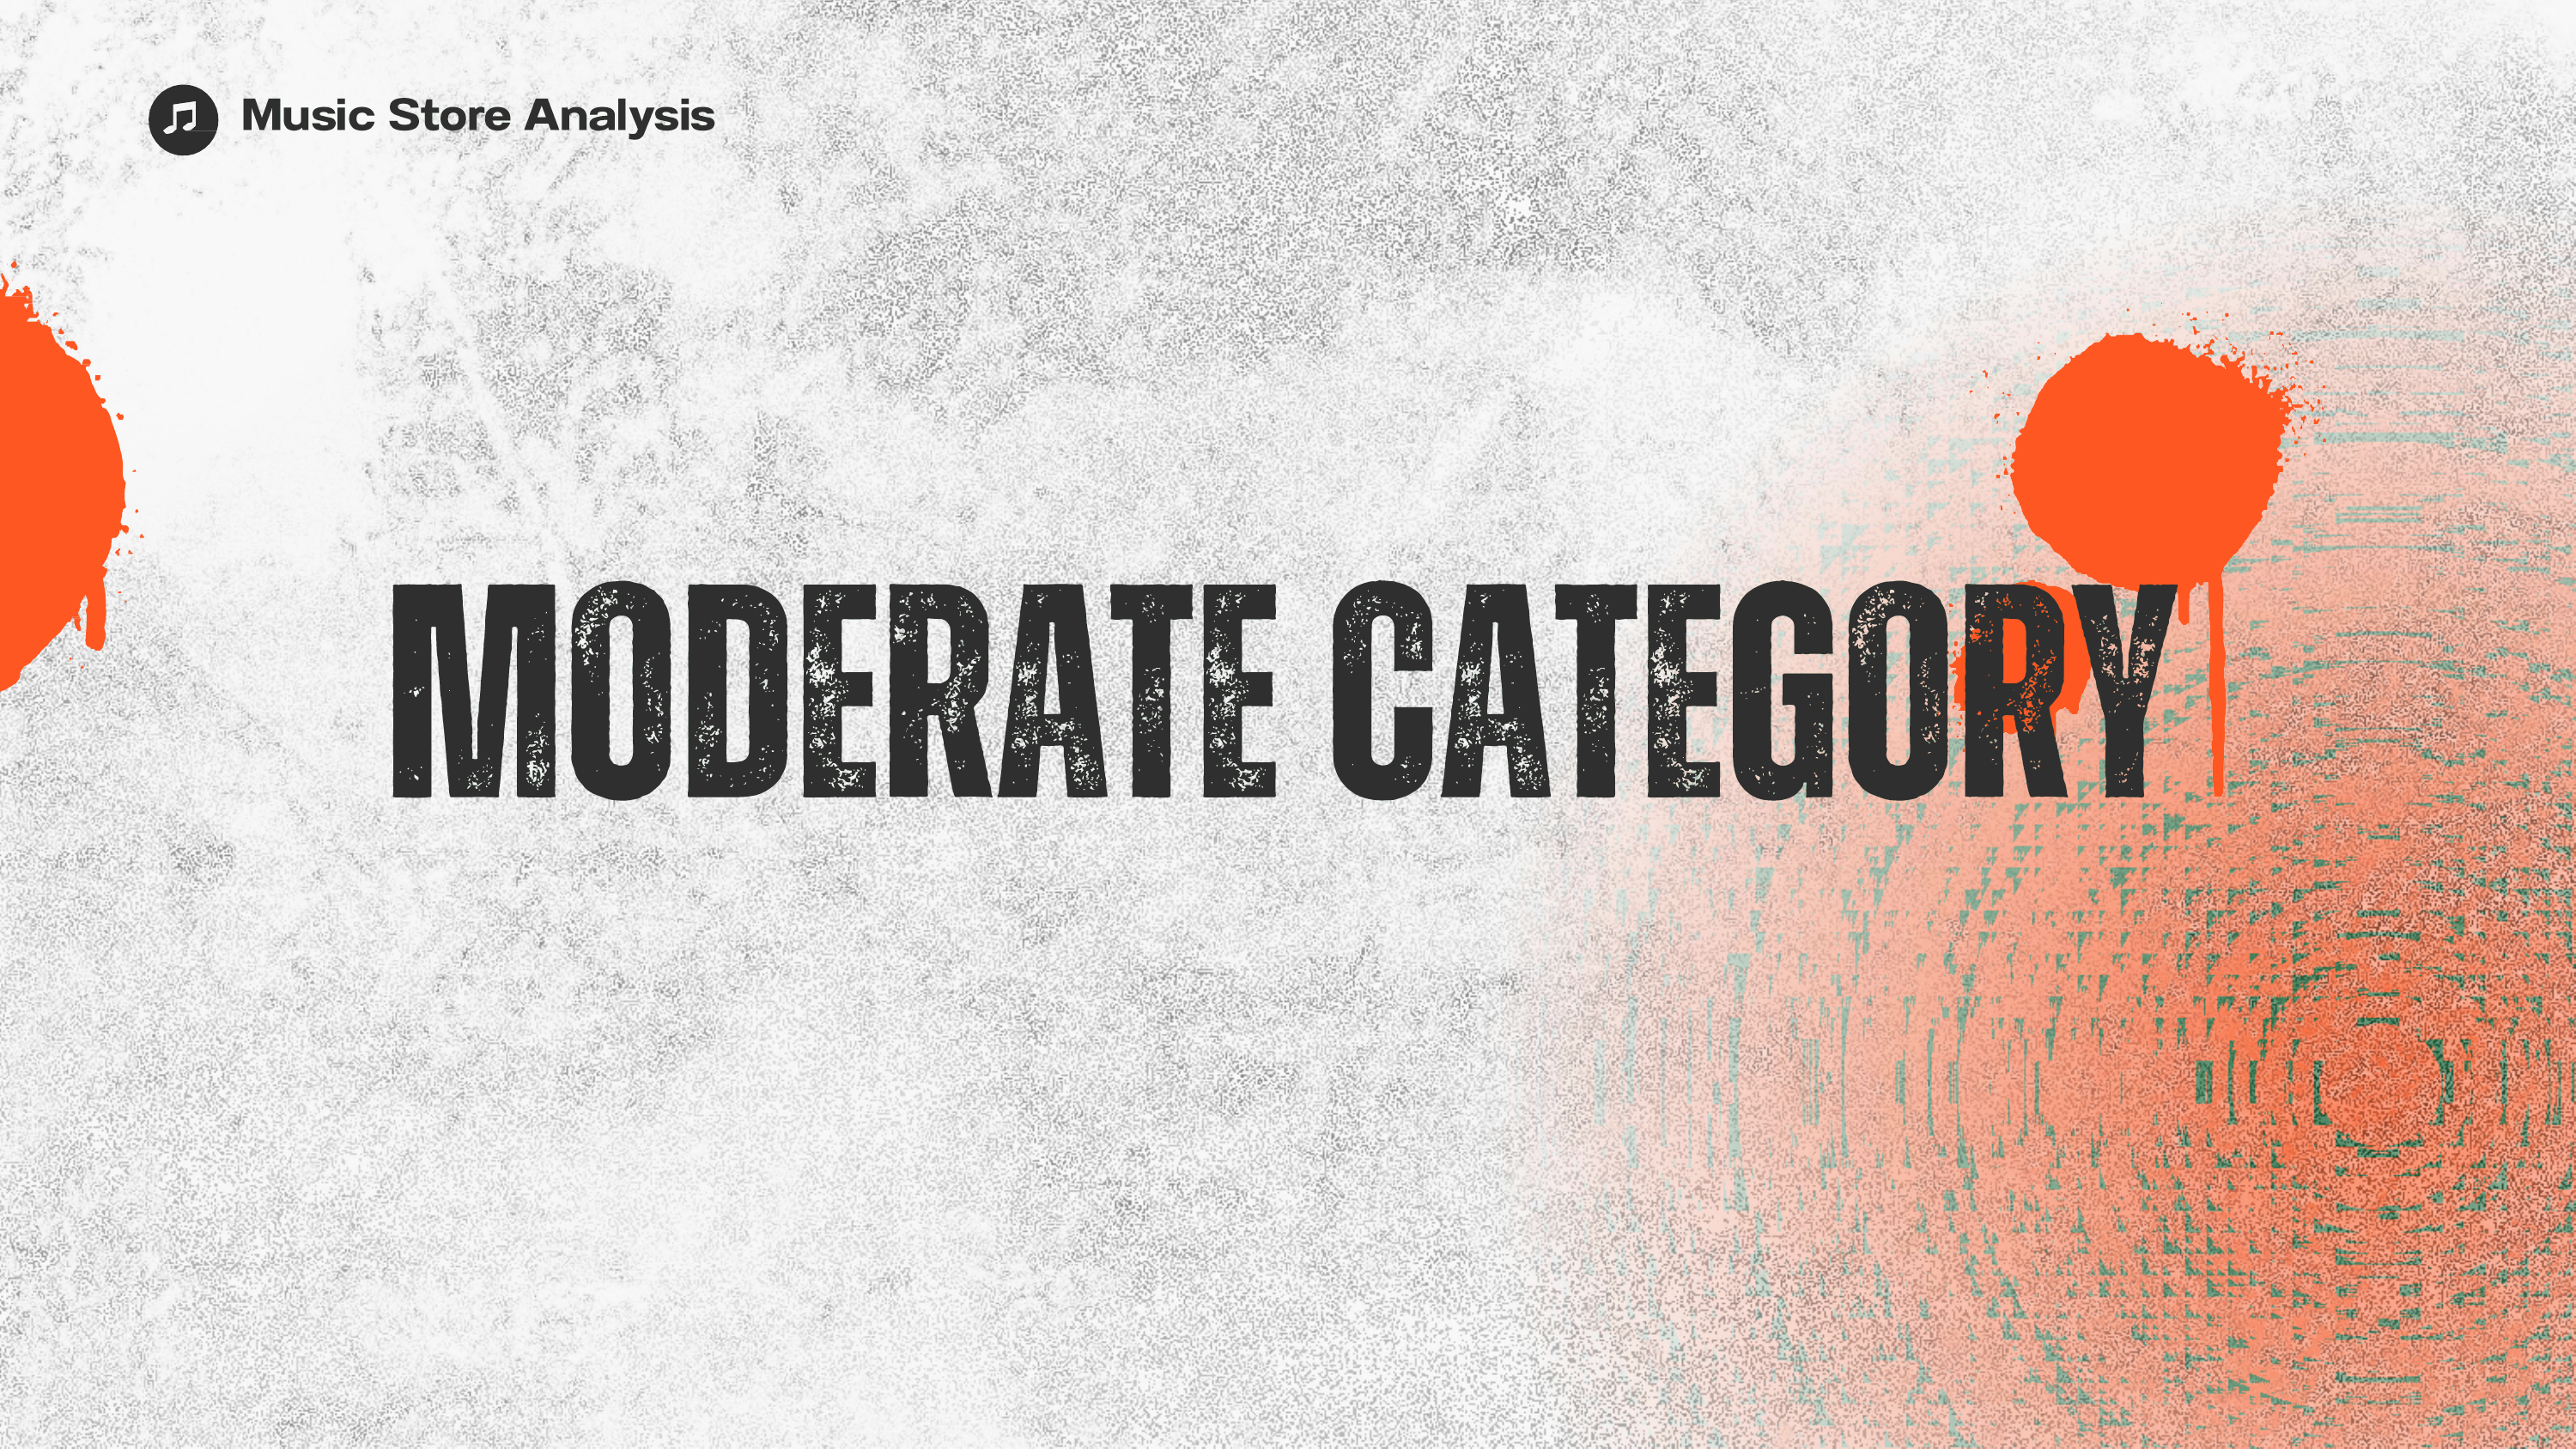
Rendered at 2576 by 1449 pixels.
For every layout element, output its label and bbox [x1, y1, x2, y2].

text_box [0, 0, 2576, 1449]
